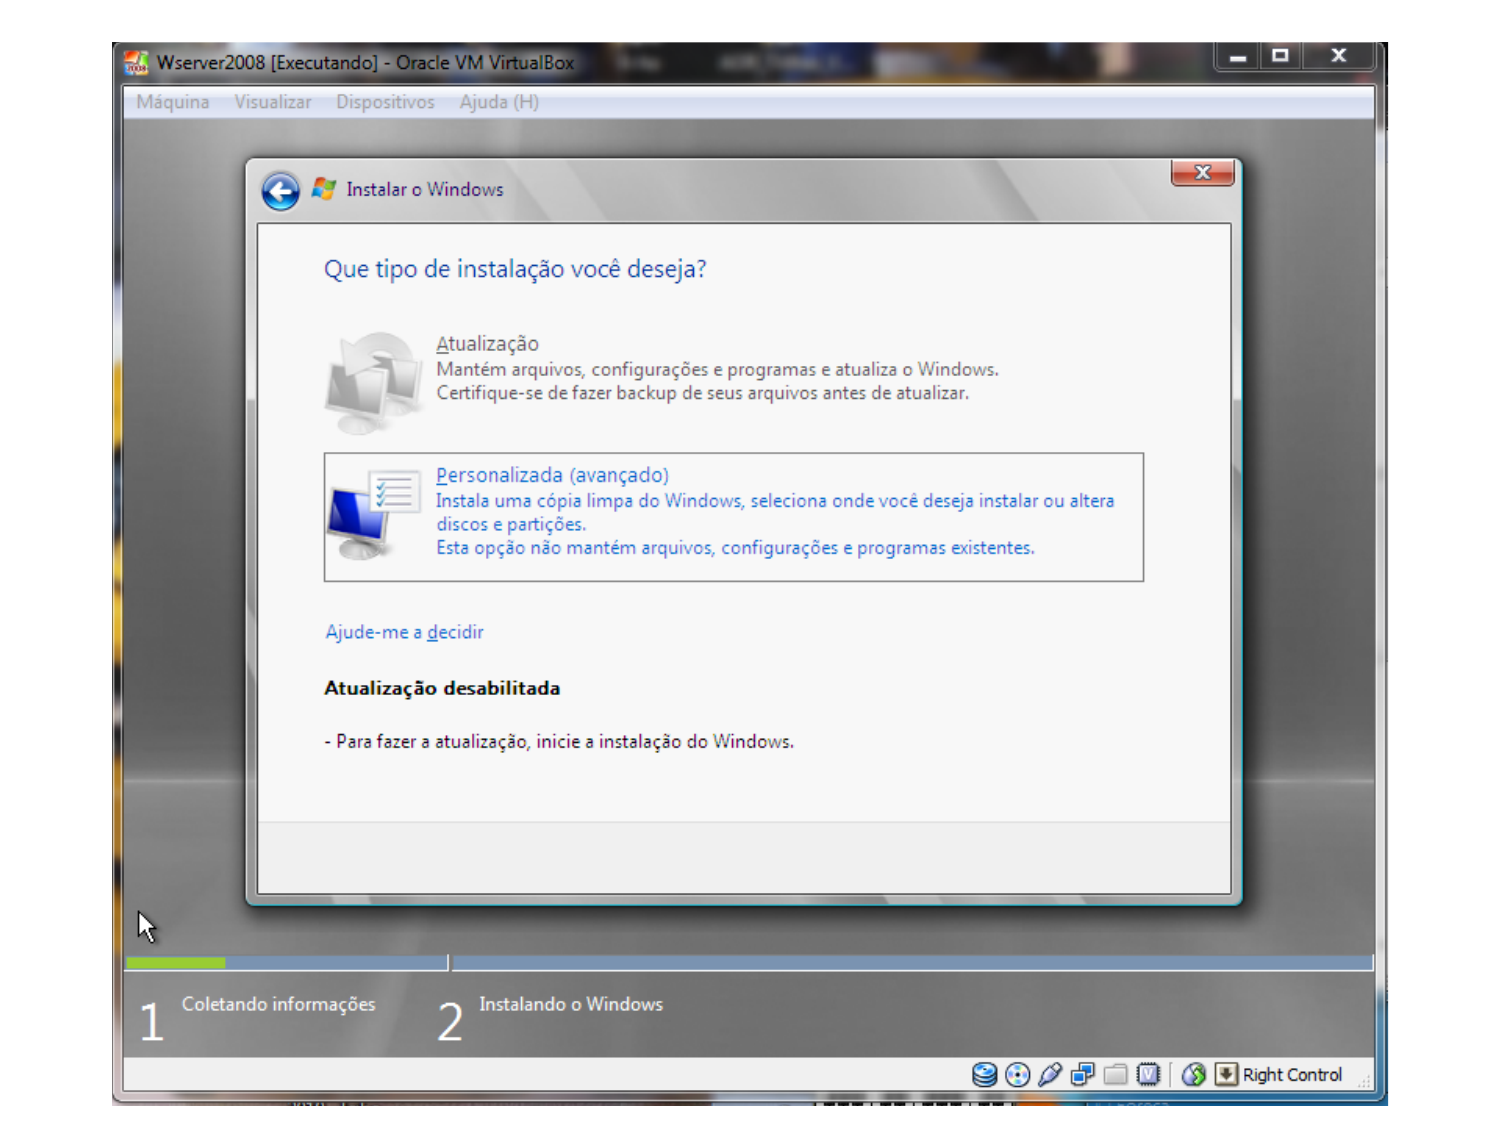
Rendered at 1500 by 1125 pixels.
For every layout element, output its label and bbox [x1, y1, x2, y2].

picture [111, 42, 1389, 1107]
